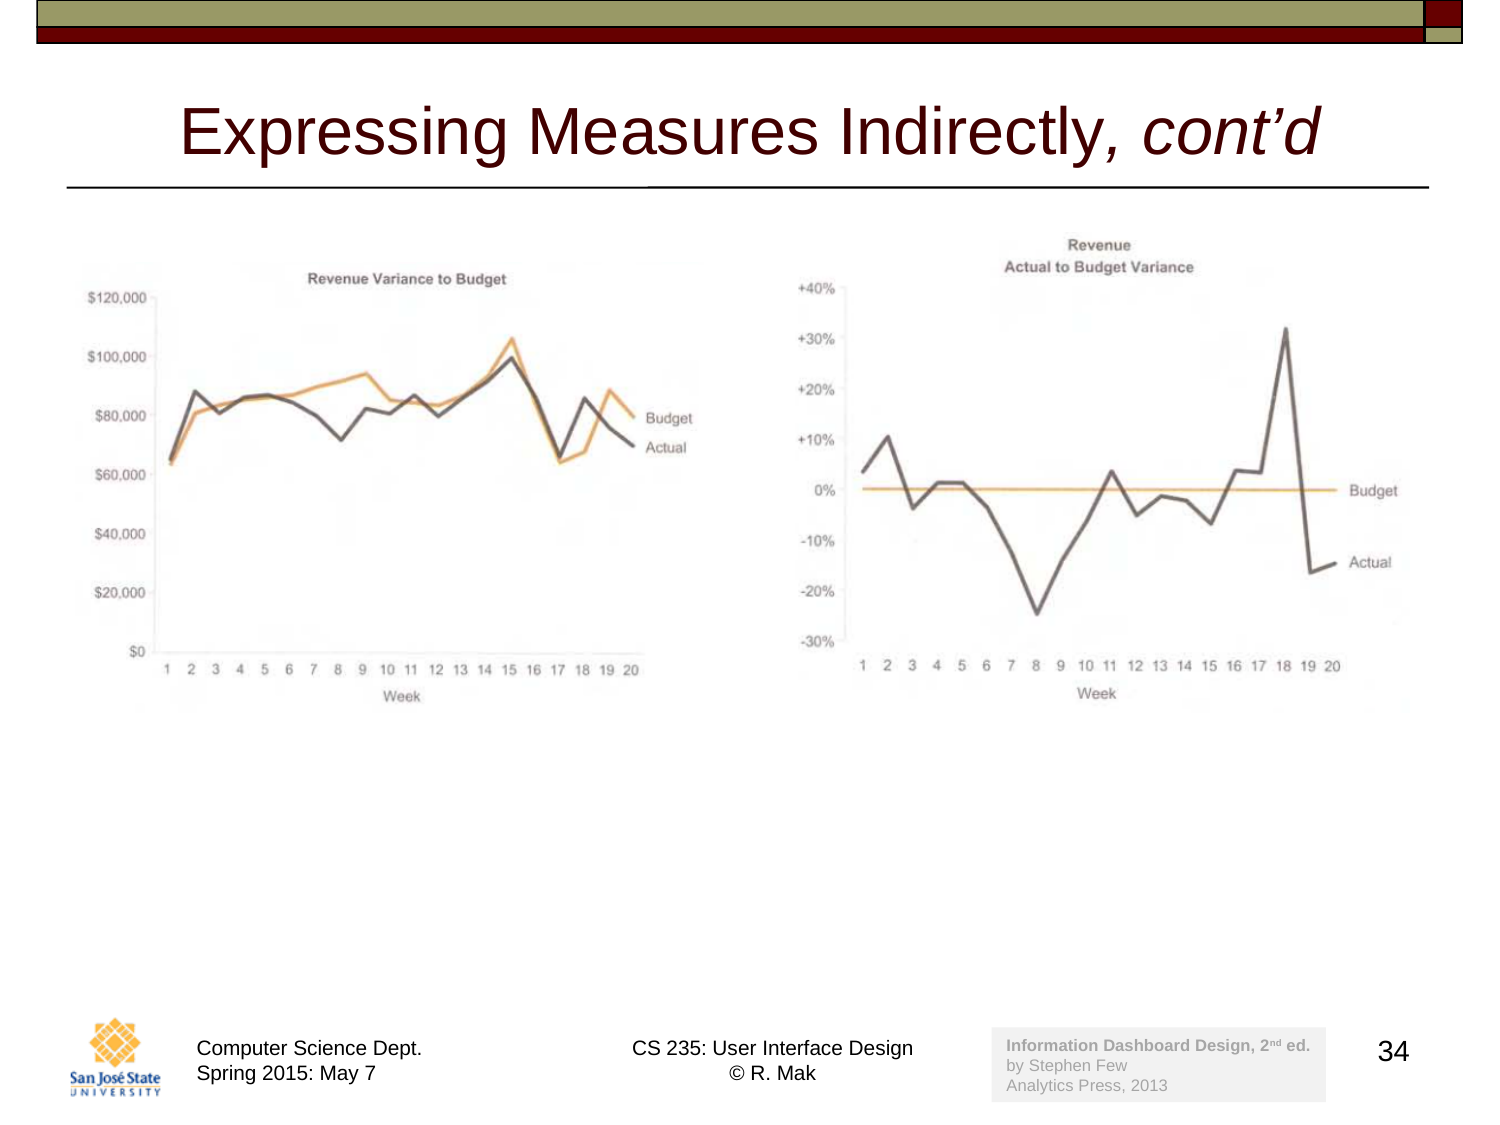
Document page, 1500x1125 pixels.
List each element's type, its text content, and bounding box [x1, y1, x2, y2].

slide_number 34 [1112, 1025, 1425, 1100]
picture [60, 1012, 166, 1112]
picture [74, 262, 705, 713]
picture [794, 232, 1411, 713]
text_box Information Dashboard Design, 2nd ed. by Stephen Few Analytics Press, 2013 [991, 1027, 1326, 1103]
title Expressing Measures Indirectly, cont’d [75, 67, 1425, 175]
